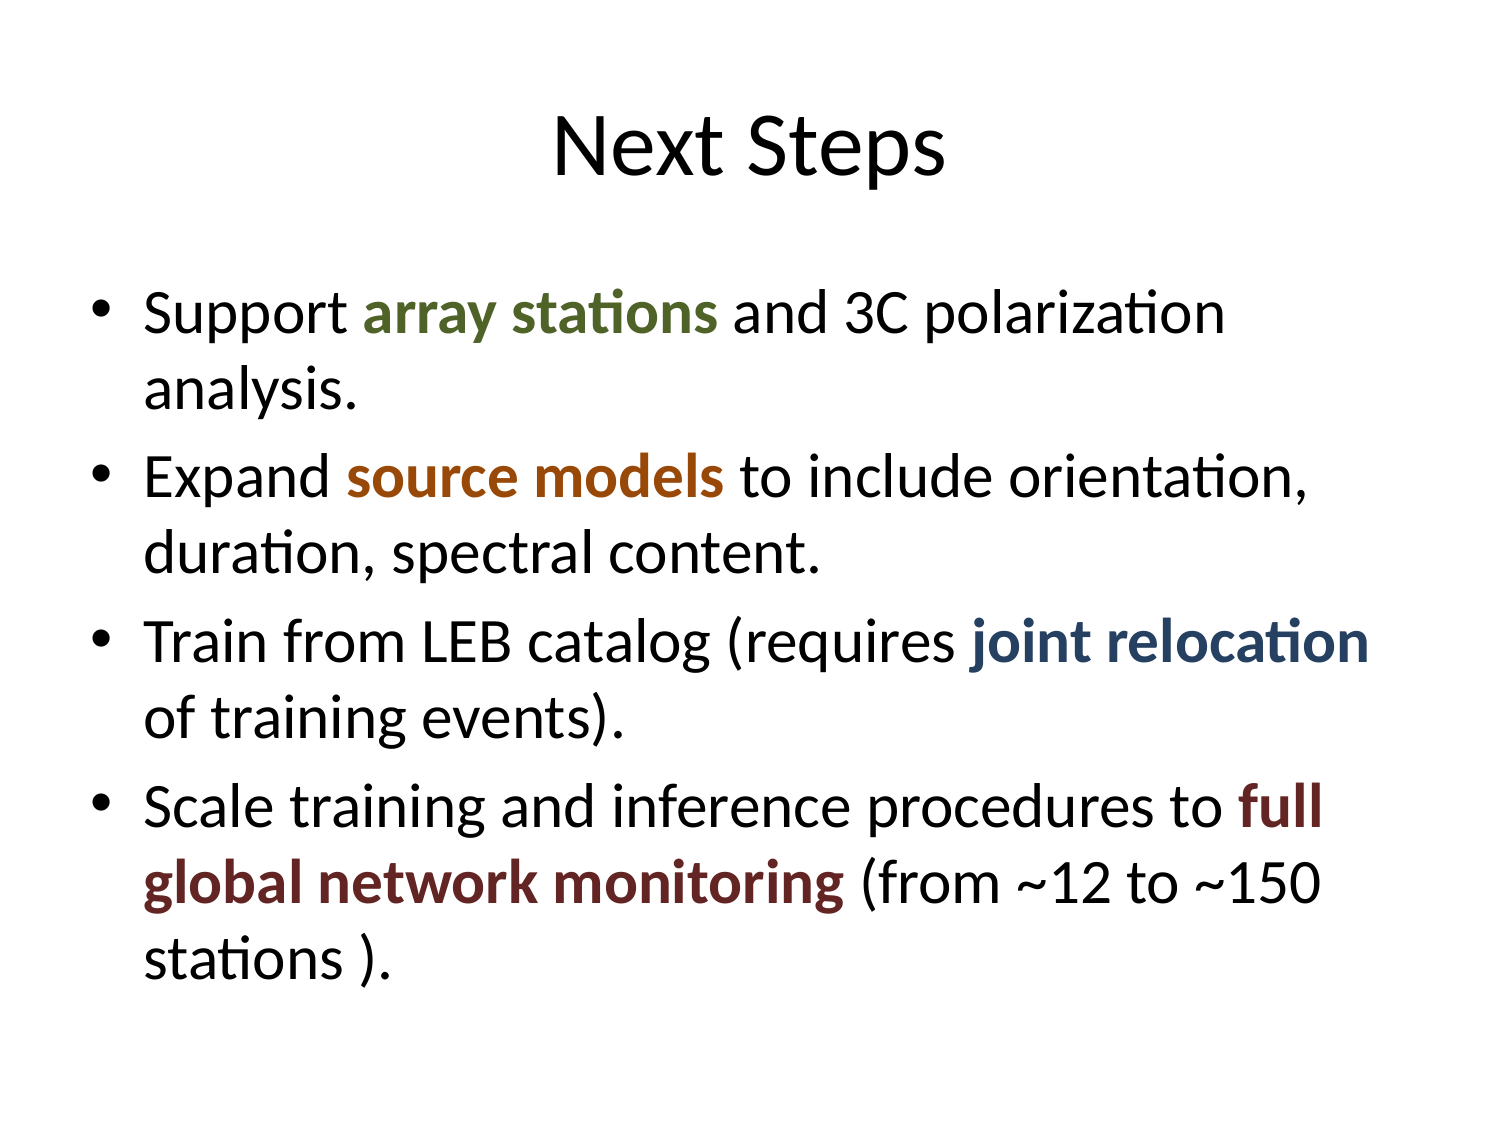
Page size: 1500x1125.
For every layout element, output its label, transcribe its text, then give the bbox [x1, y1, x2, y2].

title Next Steps [75, 45, 1425, 233]
list Support array stations and 3C polarization analysis. Expand source models to include orientation, duration, spectral content. Train from LEB catalog (requires joint relocation of training events). Scale training and inference procedures to full global network monitoring (from ~12 to ~150 stations ). [75, 262, 1425, 1005]
